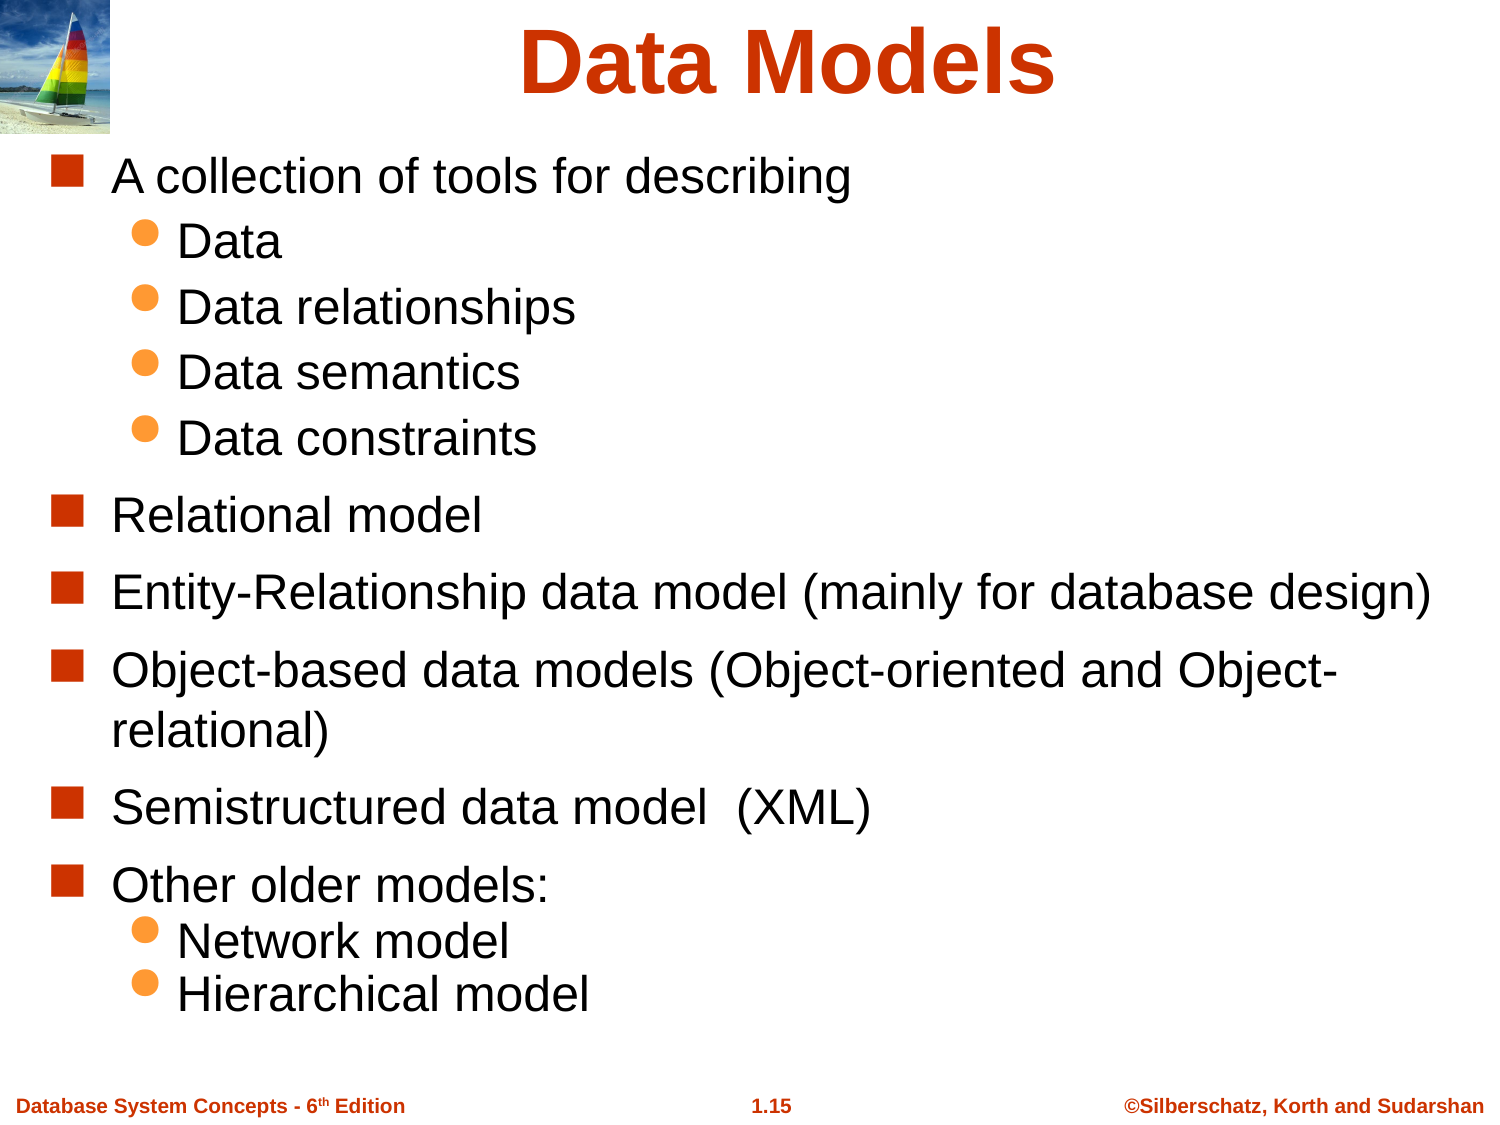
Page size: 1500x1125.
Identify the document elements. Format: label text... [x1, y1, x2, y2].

title Data Models [125, 18, 1452, 120]
list A collection of tools for describing Data Data relationships Data semantics Data constraints Relational model Entity-Relationship data model (mainly for database design) Object-based data models (Object-oriented and Object-relational) Semistructured data model (XML) Other older models: Network model Hierarchical model [39, 135, 1473, 1054]
picture [0, 0, 110, 134]
